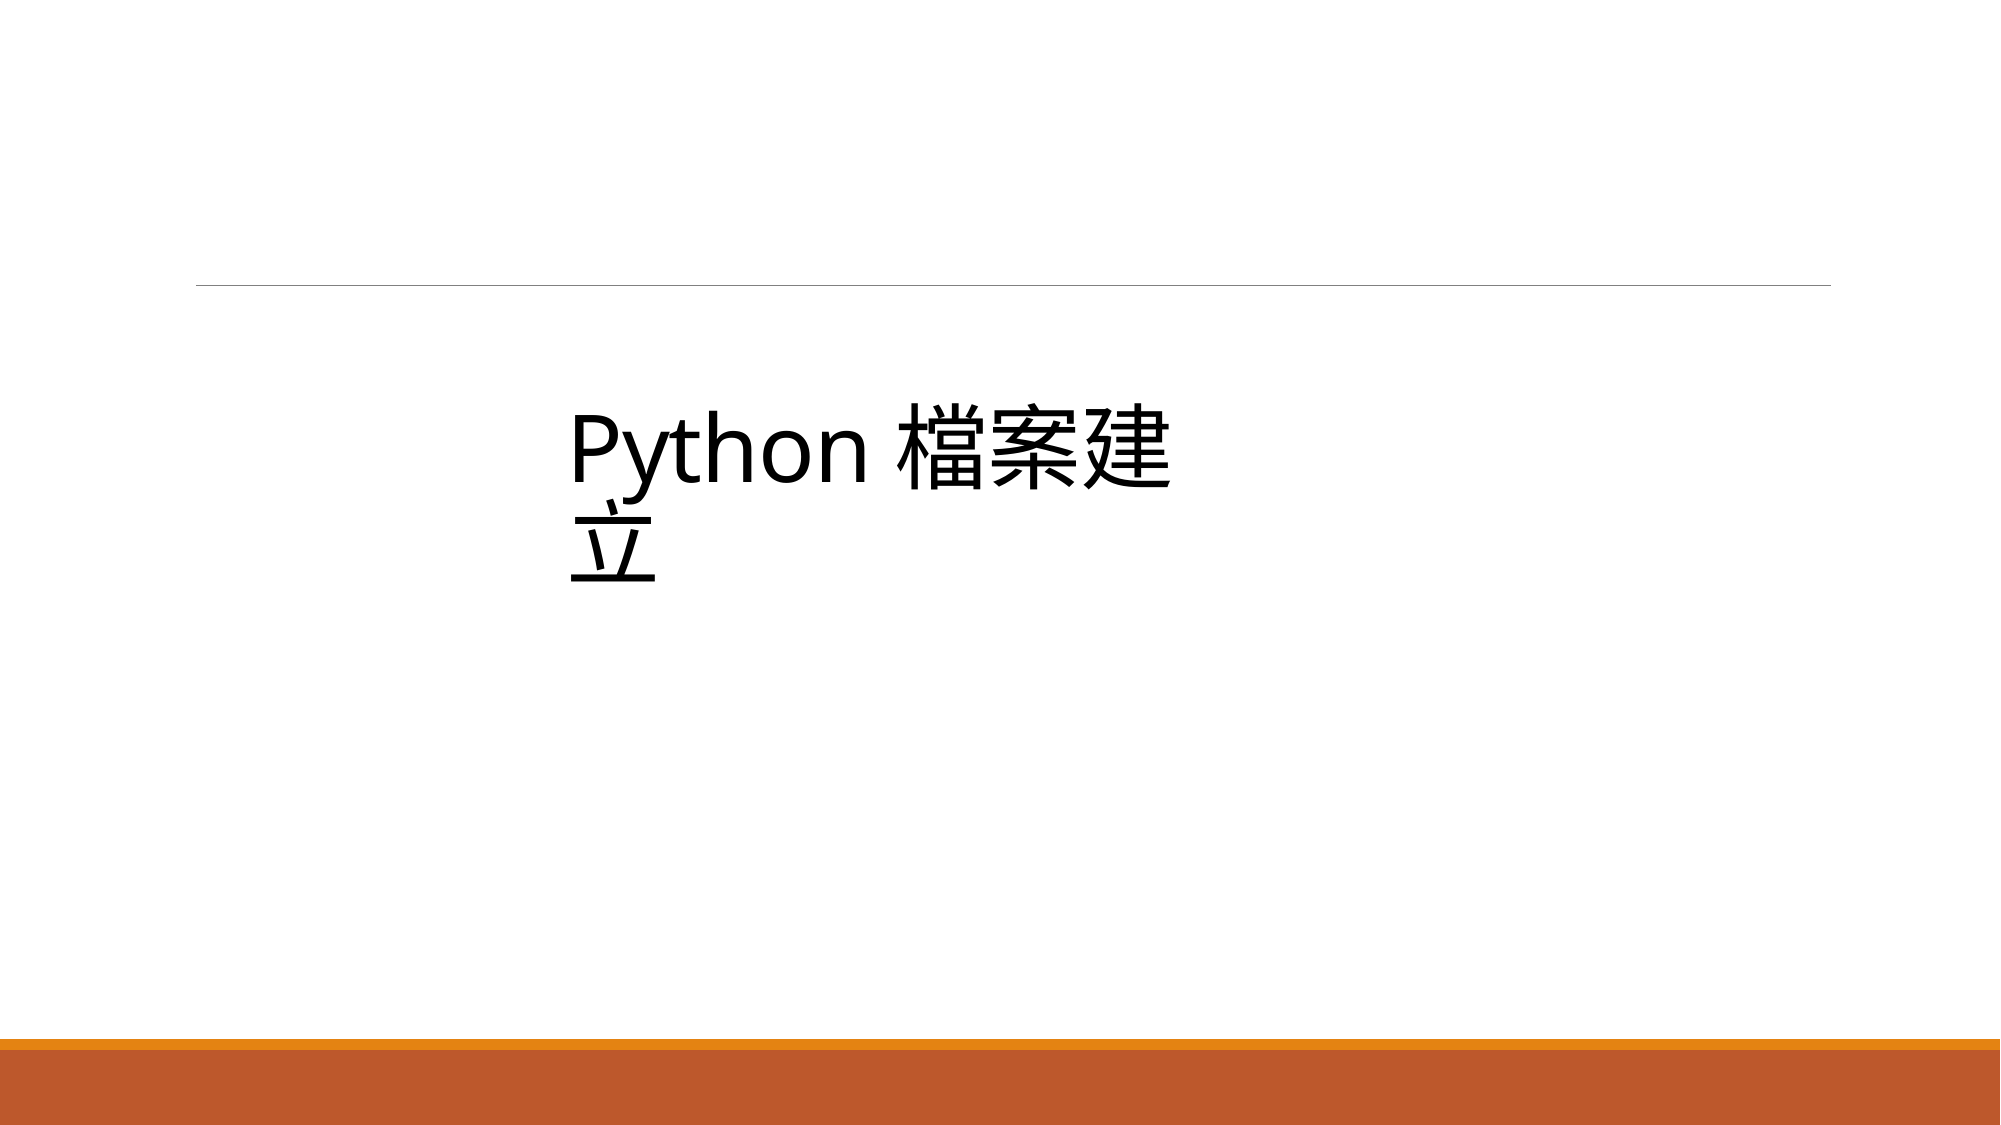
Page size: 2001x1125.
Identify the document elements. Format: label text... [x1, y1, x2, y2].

title Python檔案建立 [551, 482, 1269, 605]
